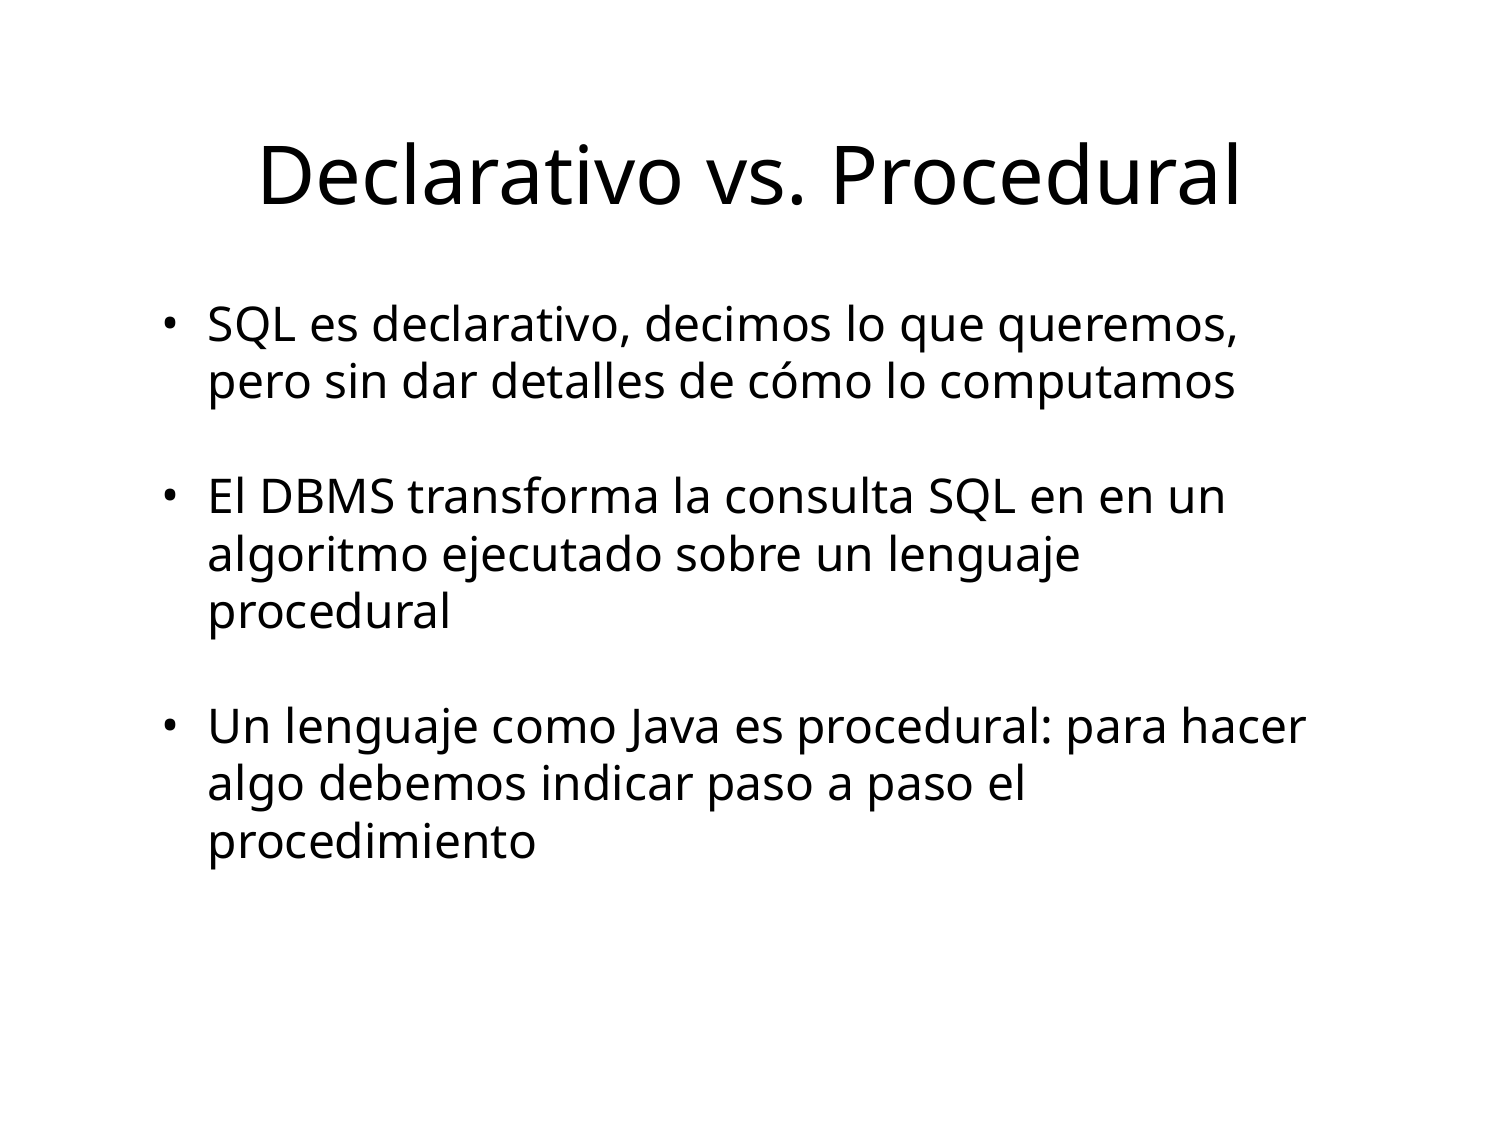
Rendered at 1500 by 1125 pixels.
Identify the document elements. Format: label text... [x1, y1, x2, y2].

text_box Declarativo vs. Procedural [226, 117, 1274, 226]
text_box SQL es declarativo, decimos lo que queremos, pero sin dar detalles de cómo lo computamos El DBMS transforma la consulta SQL en en un algoritmo ejecutado sobre un lenguaje procedural Un lenguaje como Java es procedural: para hacer algo debemos indicar paso a paso el procedimiento [154, 287, 1346, 874]
